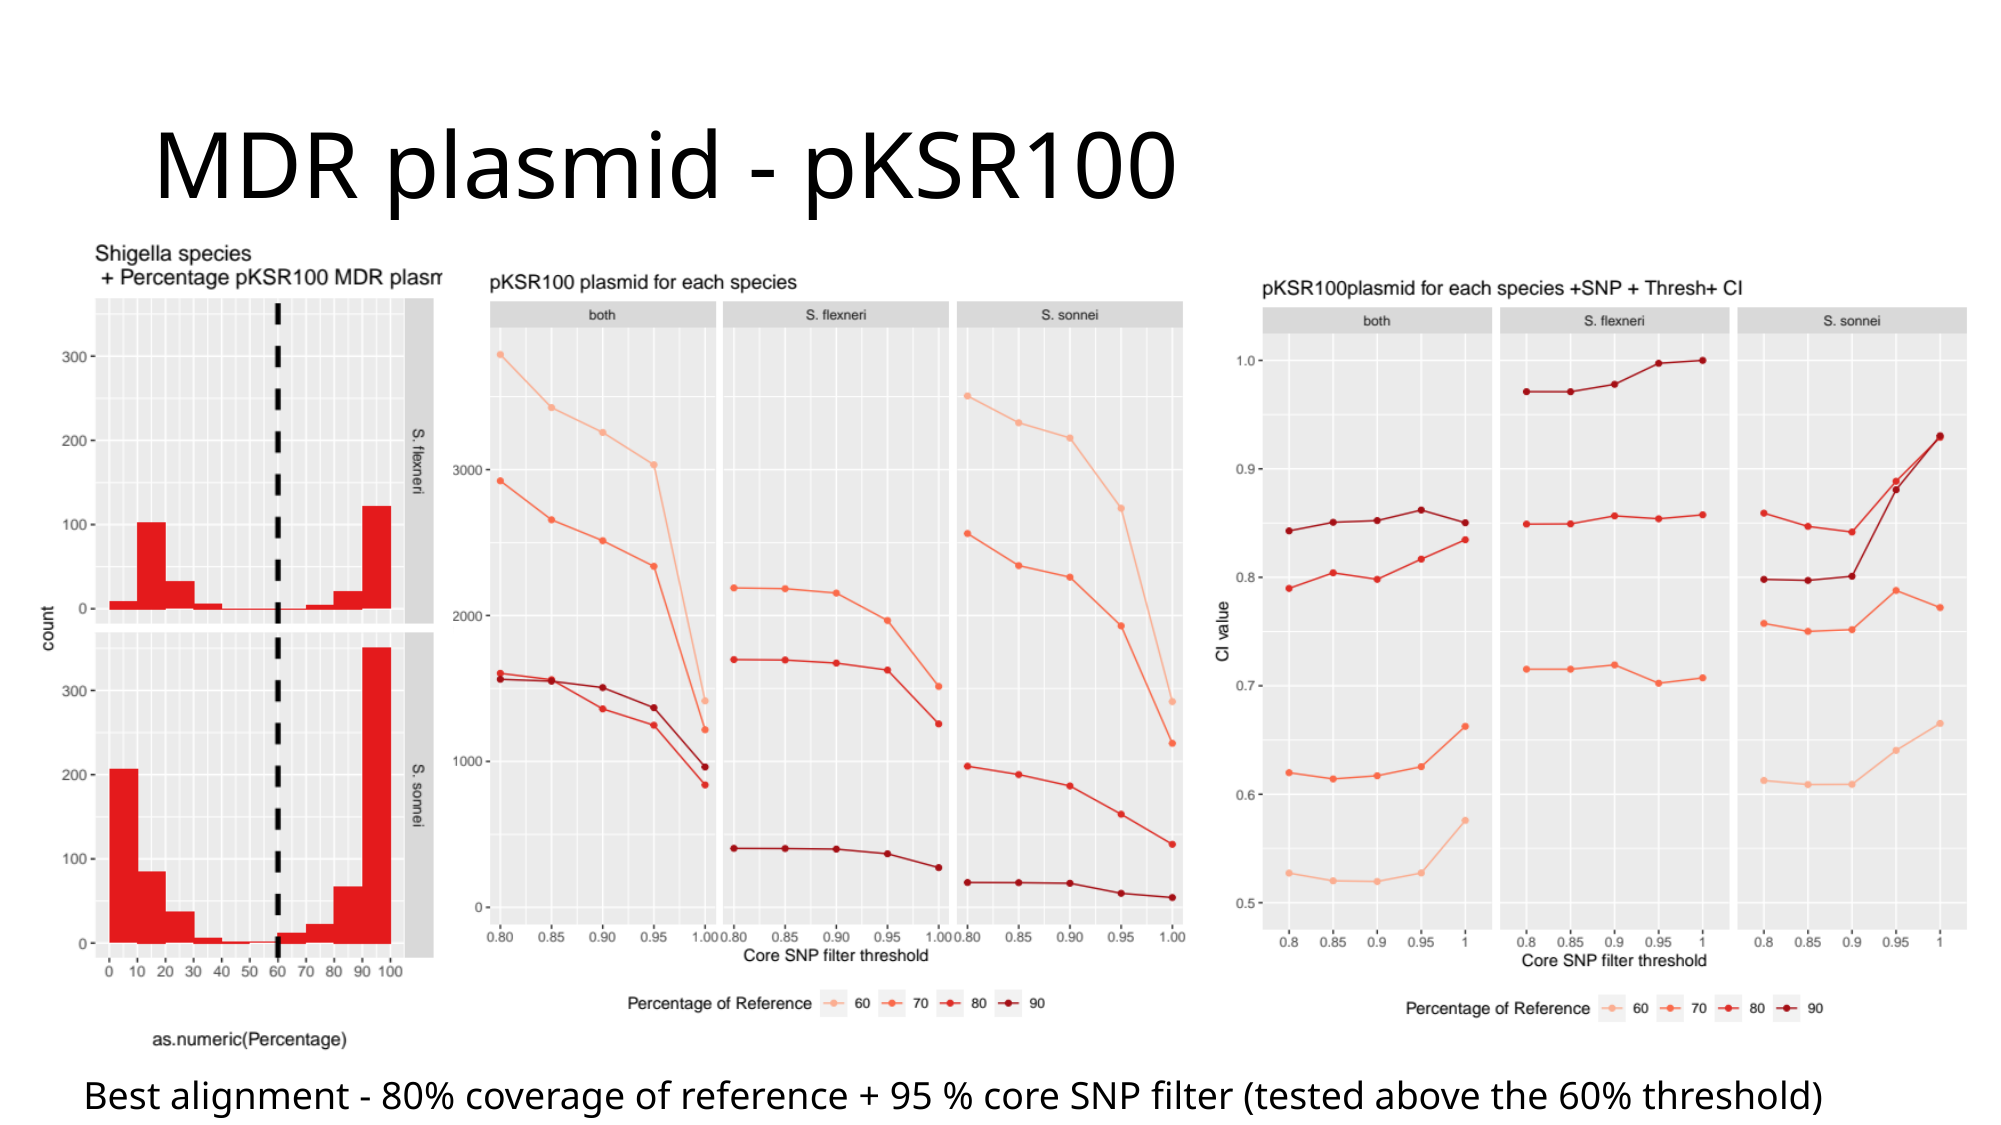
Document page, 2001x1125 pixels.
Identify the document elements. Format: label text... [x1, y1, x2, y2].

title MDR plasmid - pKSR100 [137, 59, 1863, 278]
picture [1208, 271, 1973, 1037]
text_box Best alignment - 80% coverage of reference + 95 % core SNP filter (tested above the 60% threshold) [68, 1064, 1840, 1125]
picture [21, 226, 1189, 1066]
